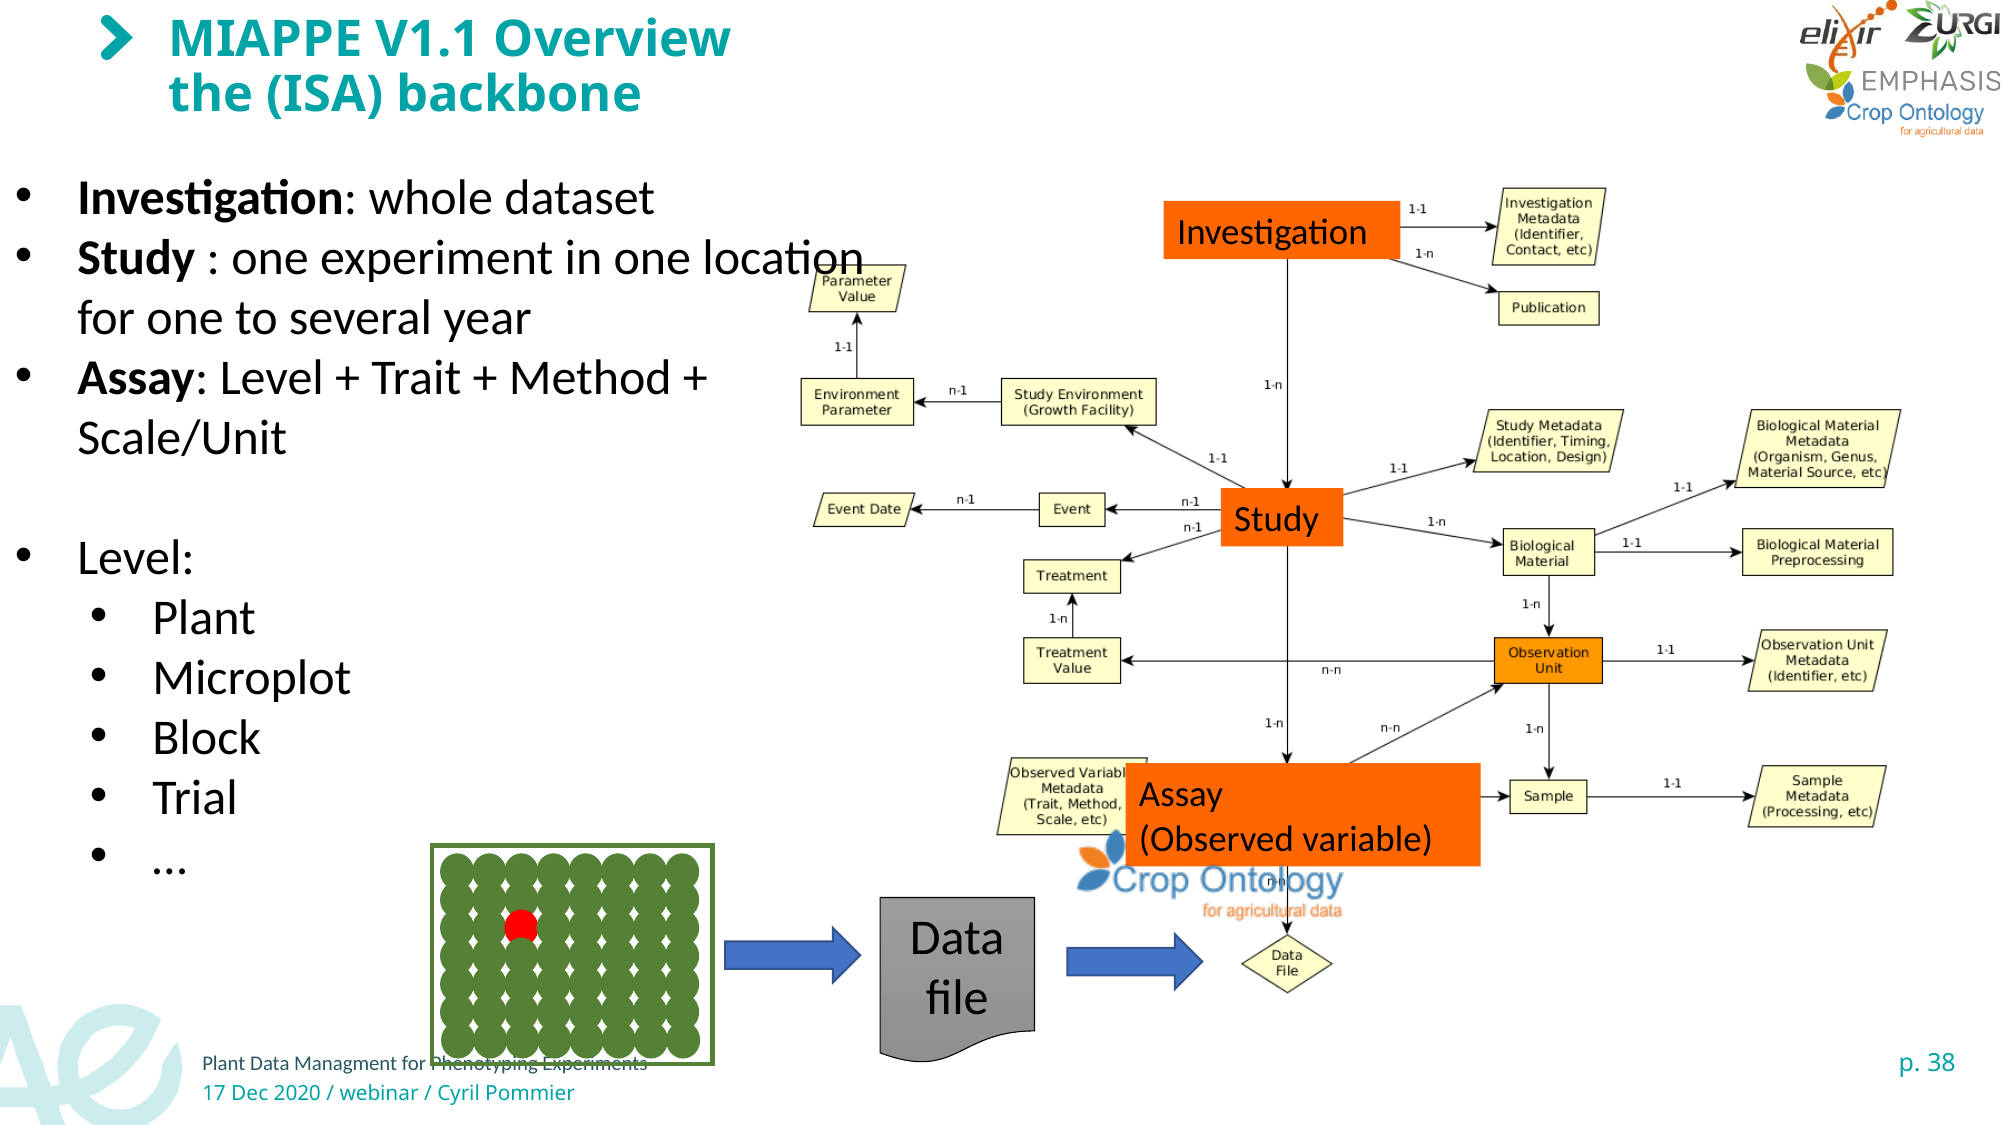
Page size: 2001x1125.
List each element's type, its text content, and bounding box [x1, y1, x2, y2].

title MIAPPE V1.1 Overview the (ISA) backbone [101, 4, 1396, 131]
picture [101, 15, 134, 60]
text_box [724, 940, 784, 970]
text_box Data file [879, 1010, 1036, 1063]
picture [784, 171, 1918, 1010]
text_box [432, 845, 713, 1064]
text_box Investigation: whole dataset Study : one experiment in one location for one to several year Assay: Level + Trait + Method + Scale/Unit Level: Plant Microplot Block Trial … [0, 156, 925, 892]
picture [1904, 0, 2000, 60]
picture [1800, 0, 2001, 138]
picture [0, 996, 188, 1125]
